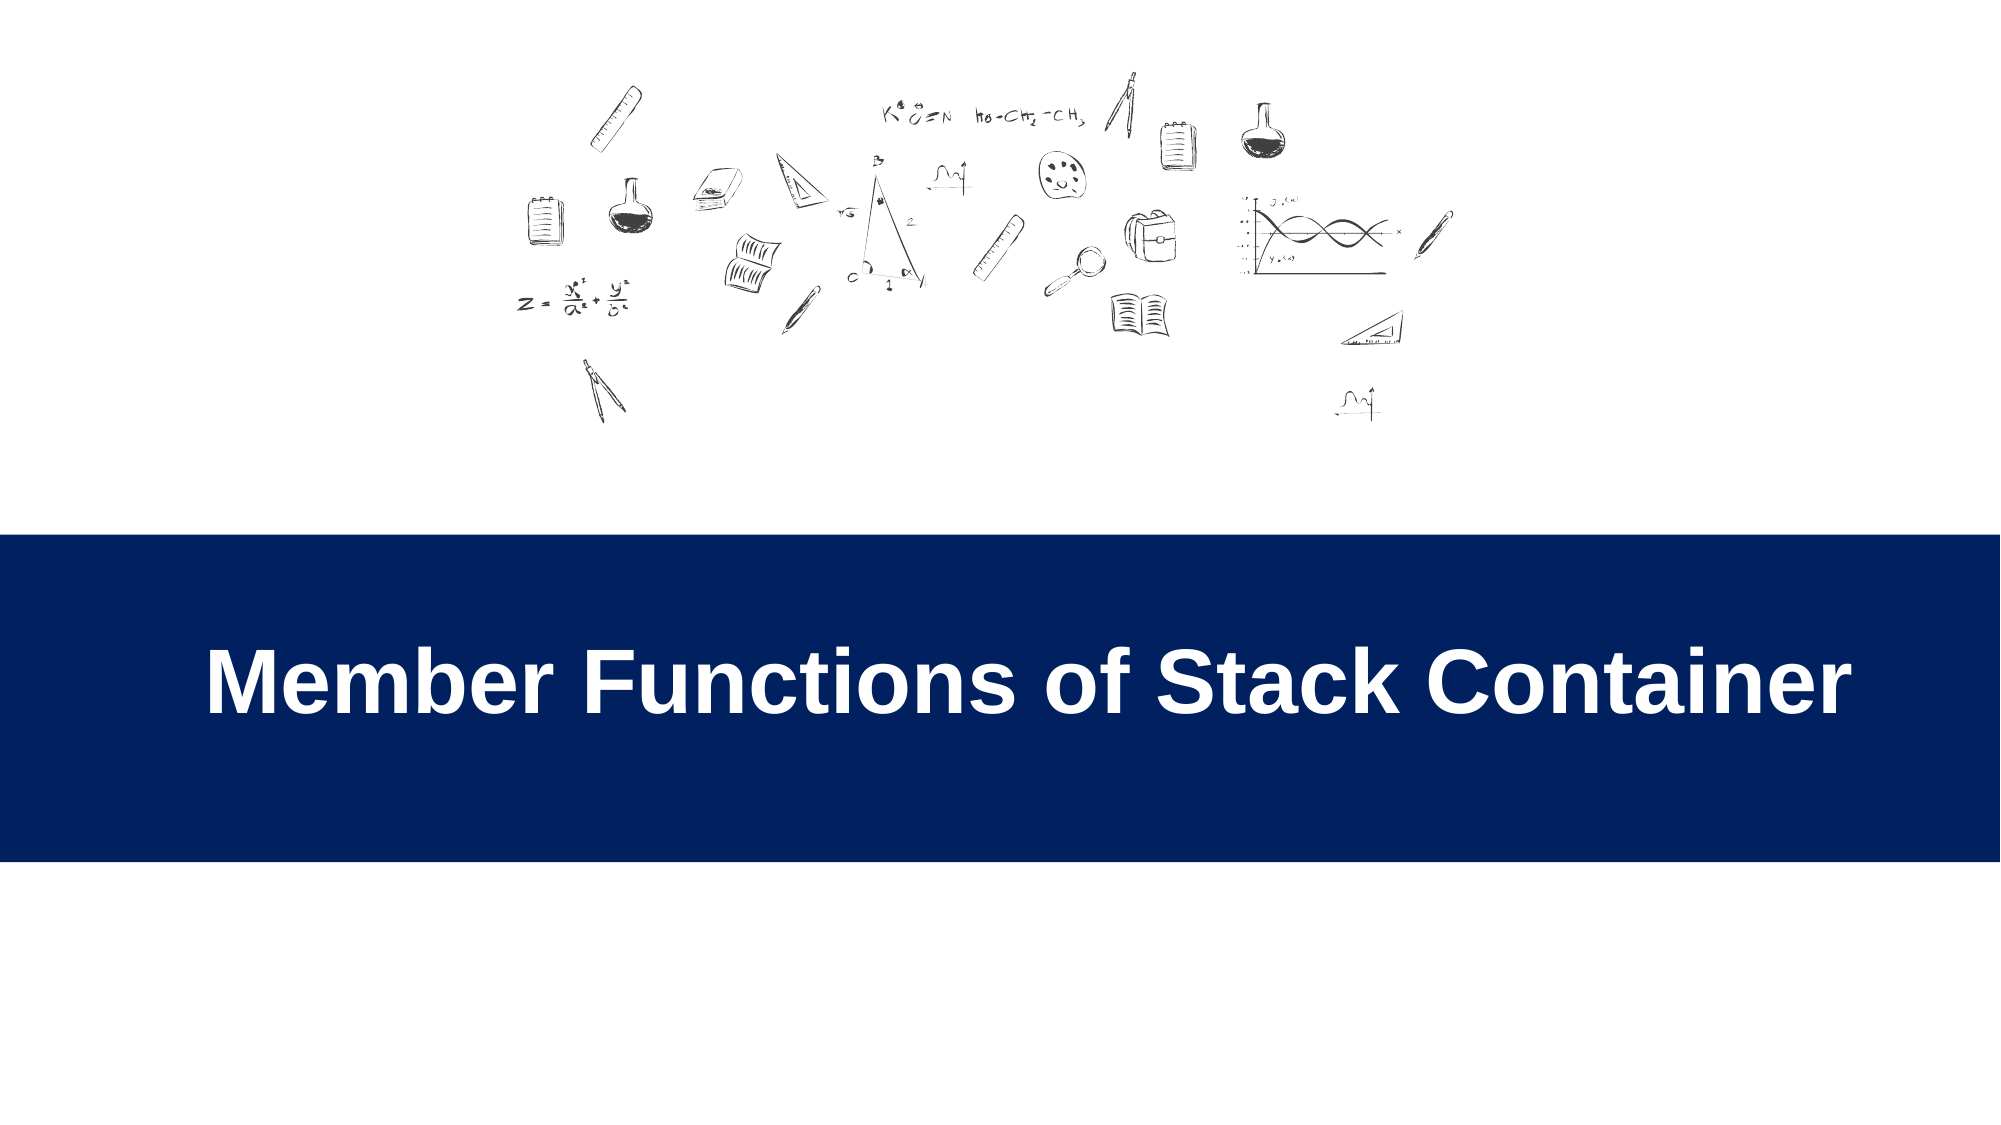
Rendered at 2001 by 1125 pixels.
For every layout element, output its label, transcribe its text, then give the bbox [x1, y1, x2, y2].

text_box Member Functions of Stack Container [29, 614, 2000, 740]
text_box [835, 157, 937, 290]
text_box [1038, 149, 1088, 200]
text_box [517, 277, 631, 317]
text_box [715, 235, 789, 290]
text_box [1124, 209, 1177, 263]
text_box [608, 177, 654, 234]
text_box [925, 159, 975, 198]
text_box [1428, 204, 1439, 267]
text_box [1332, 385, 1383, 423]
text_box [0, 533, 2000, 863]
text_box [1339, 308, 1405, 346]
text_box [1160, 120, 1198, 171]
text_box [527, 195, 565, 246]
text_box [1058, 238, 1088, 310]
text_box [580, 110, 655, 128]
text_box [585, 355, 613, 423]
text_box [1111, 70, 1139, 137]
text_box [692, 166, 743, 211]
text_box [796, 279, 806, 342]
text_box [882, 100, 1085, 127]
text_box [769, 158, 836, 196]
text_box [1237, 196, 1402, 275]
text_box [1104, 288, 1178, 342]
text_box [962, 239, 1038, 257]
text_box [1241, 102, 1286, 159]
